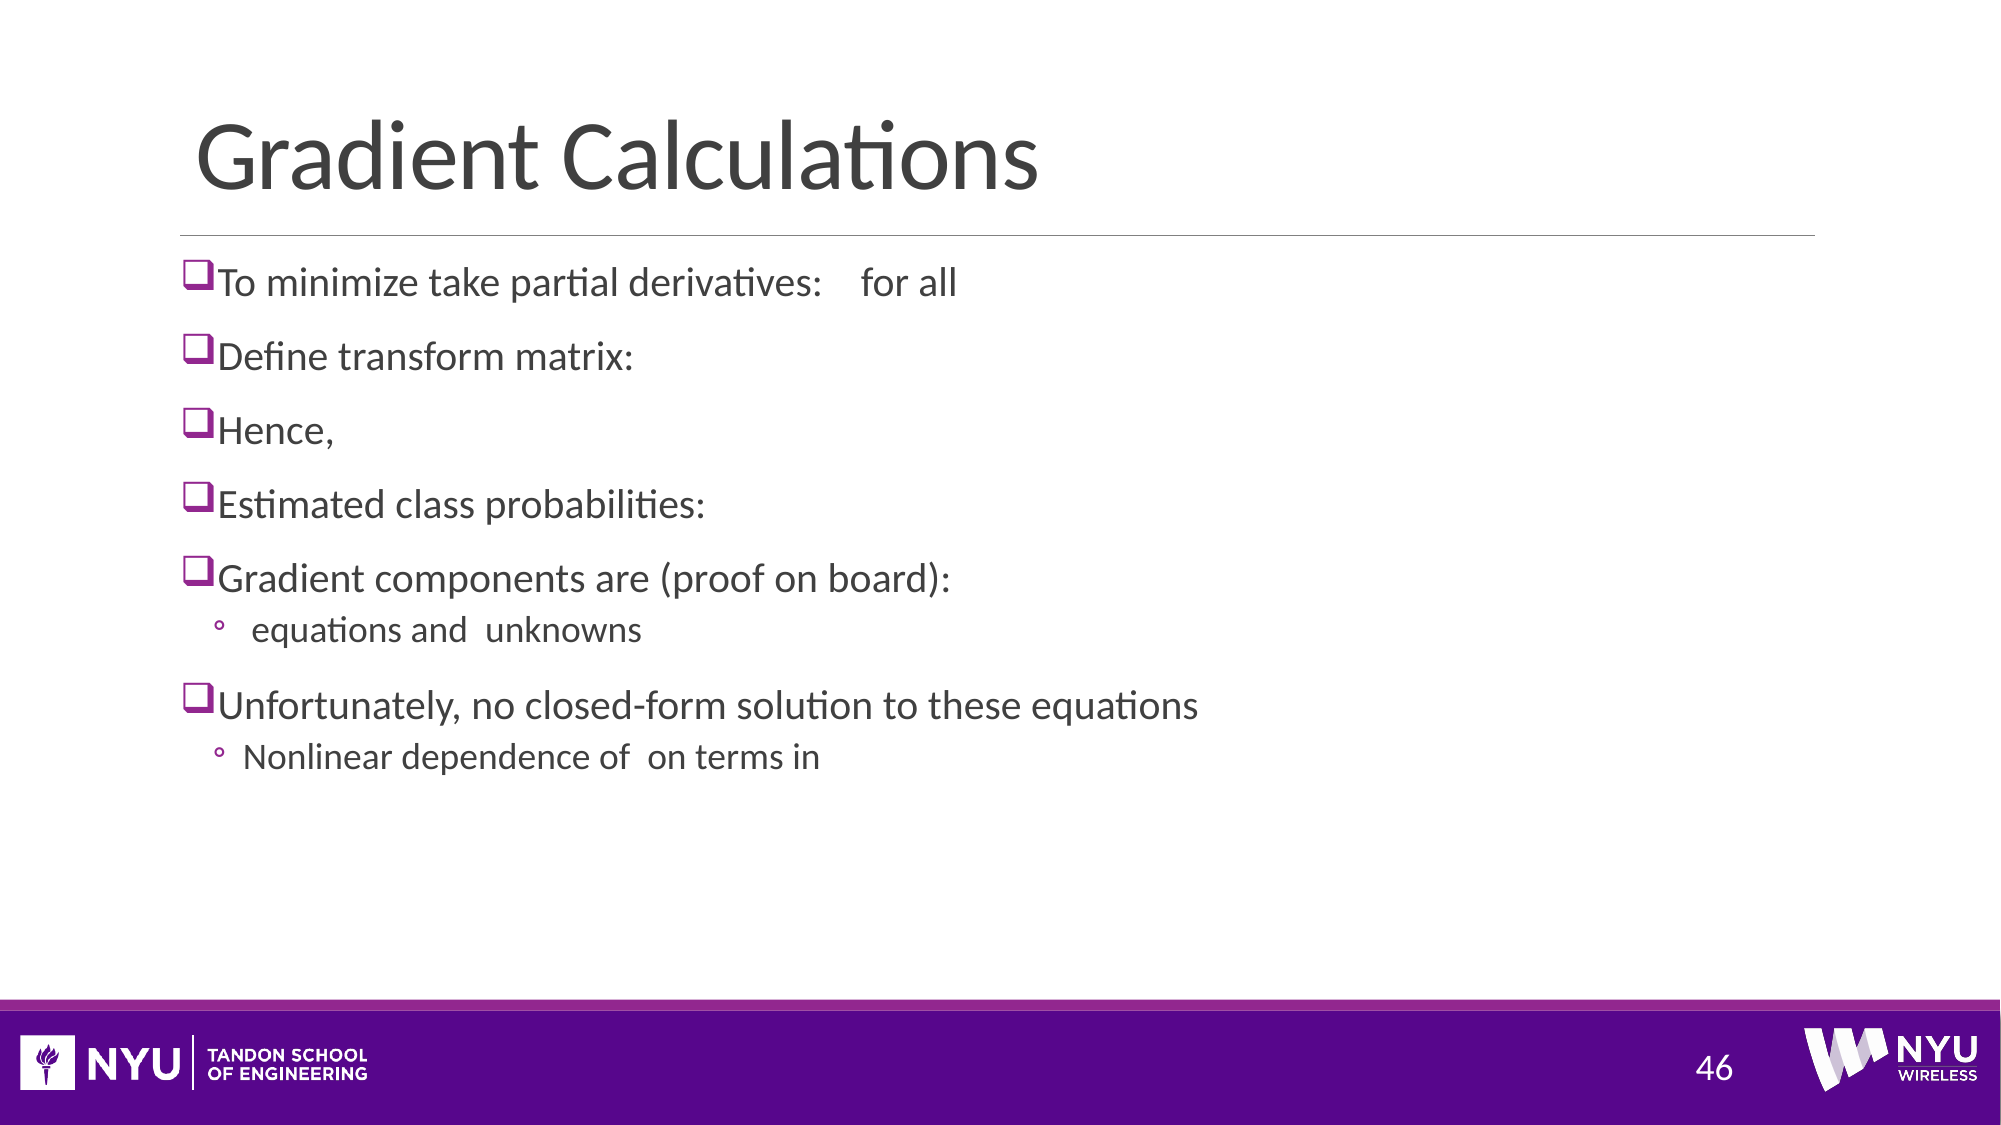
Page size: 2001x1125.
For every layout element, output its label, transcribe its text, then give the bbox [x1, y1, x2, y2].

slide_number 46 [1533, 1035, 1749, 1096]
title Gradient Calculations [180, 47, 1830, 218]
